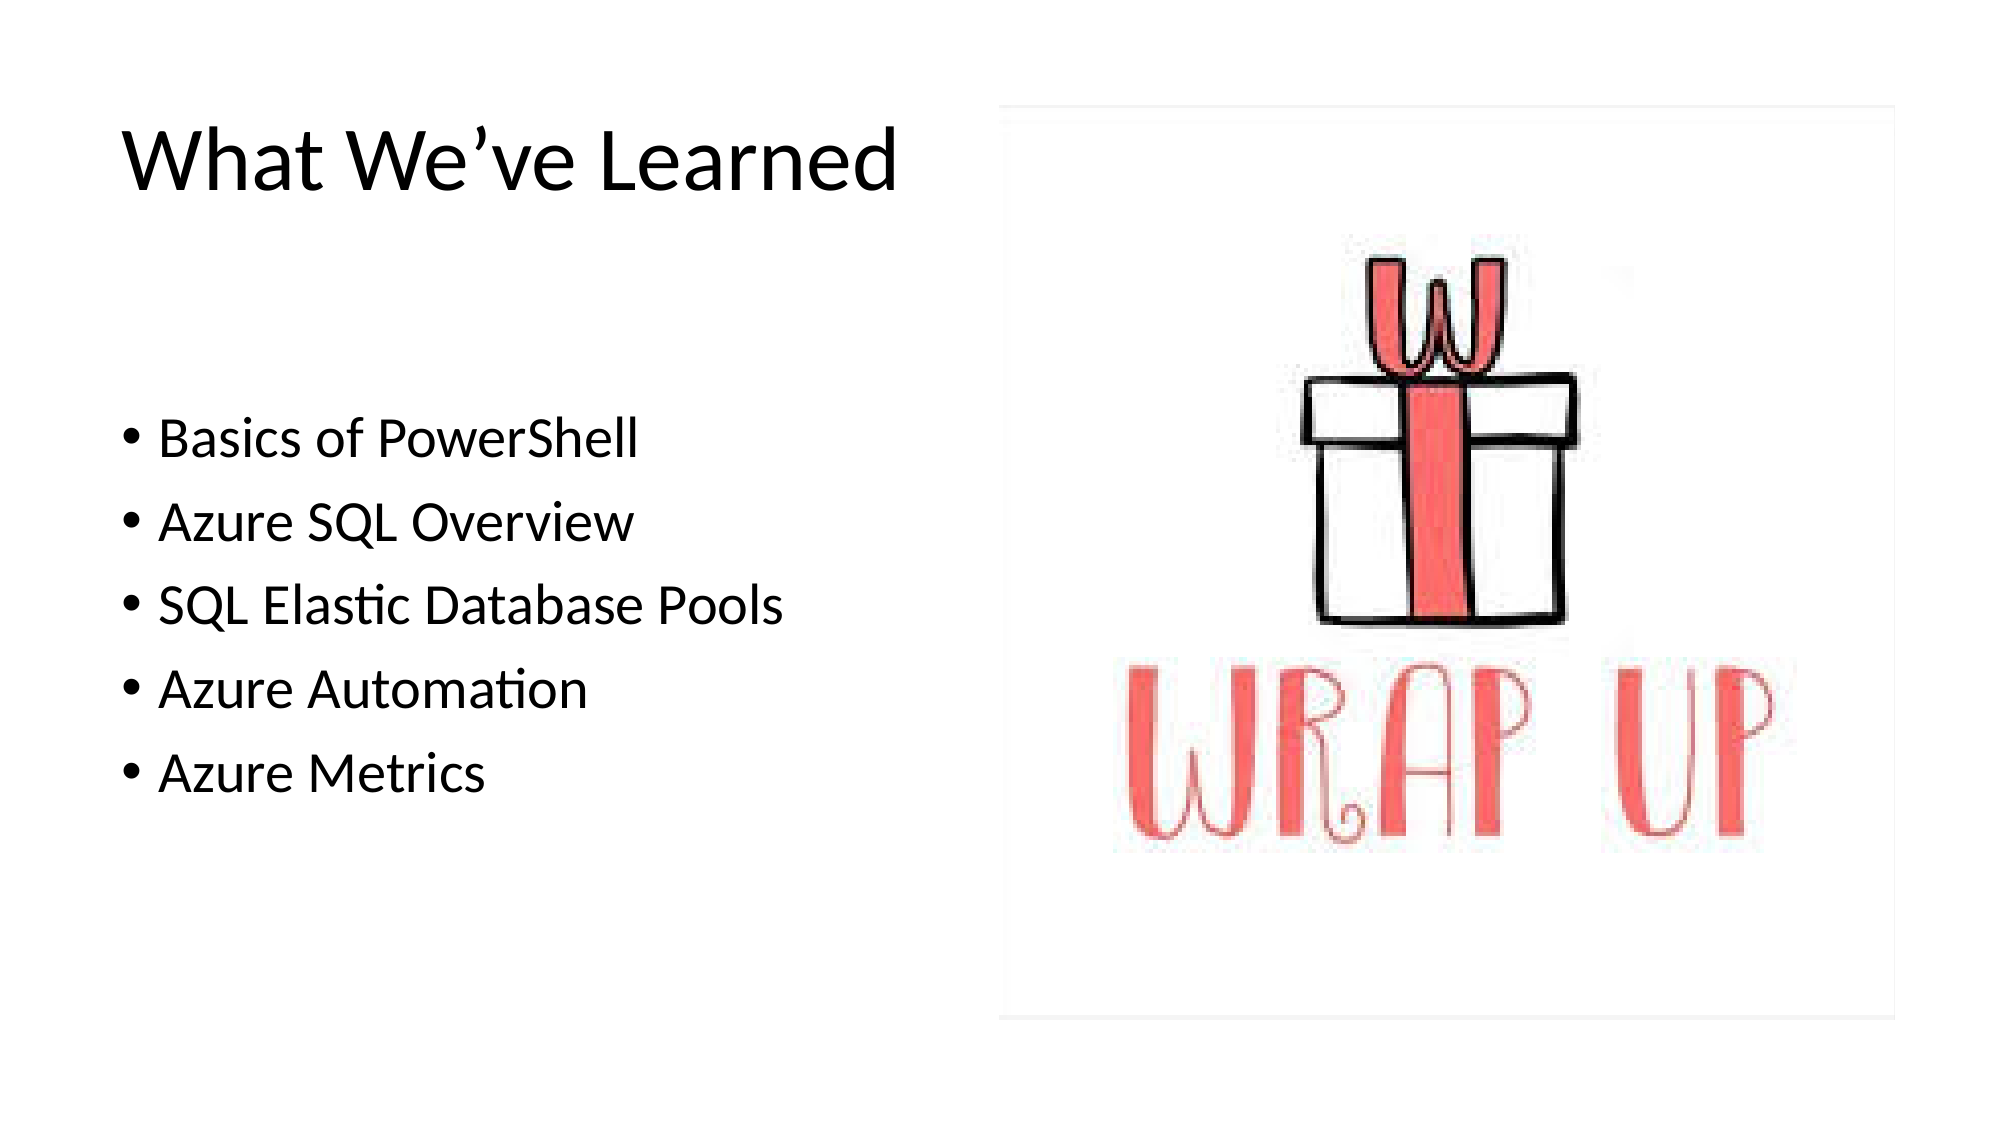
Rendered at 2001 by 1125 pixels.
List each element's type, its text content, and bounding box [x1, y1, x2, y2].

picture [999, 104, 1895, 1020]
list Basics of PowerShell Azure SQL Overview SQL Elastic Database Pools Azure Automation Azure Metrics [106, 399, 948, 1021]
text_box What We’ve Learned [106, 103, 948, 264]
